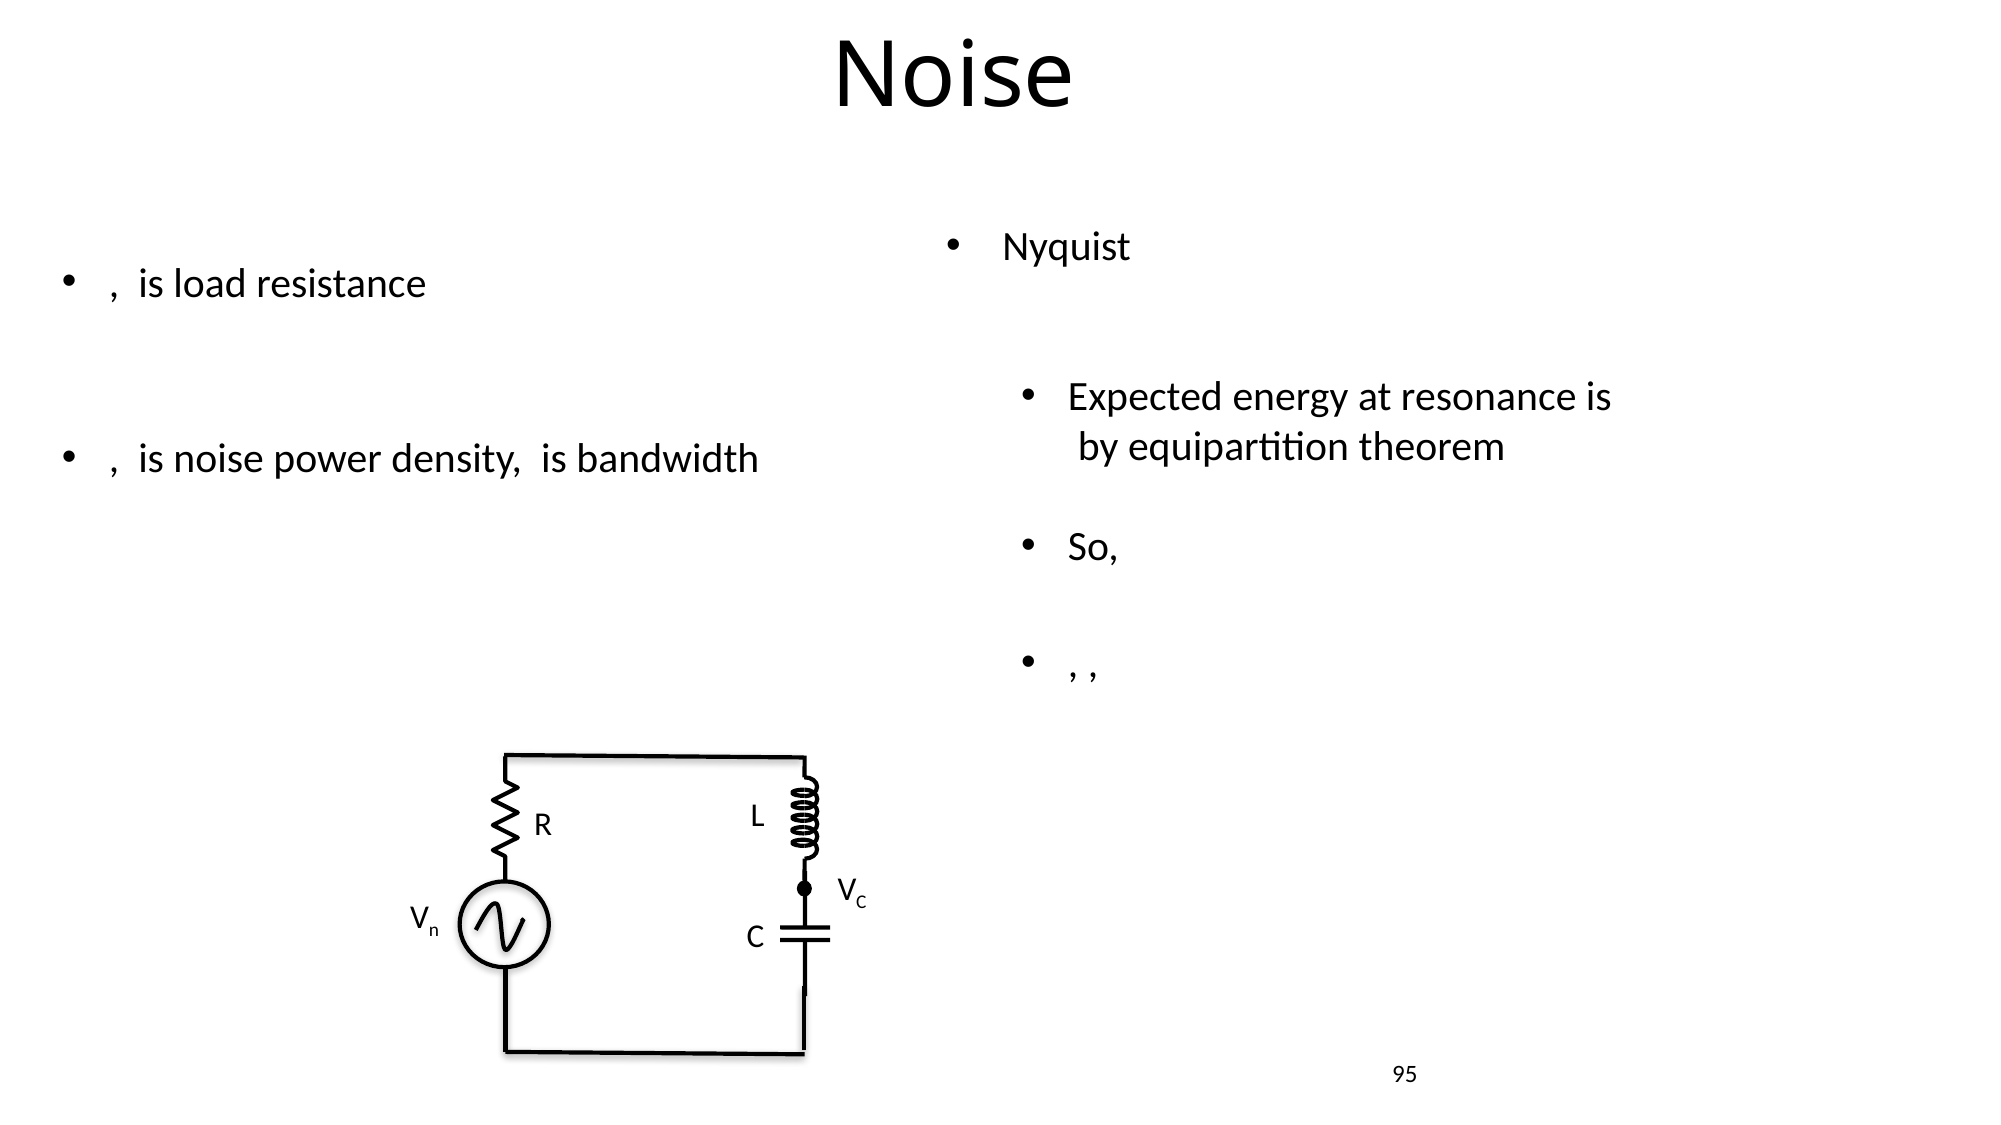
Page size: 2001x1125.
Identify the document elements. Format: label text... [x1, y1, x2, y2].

slide_number 95 [1074, 738, 1425, 1125]
text_box Noise [54, 14, 1853, 125]
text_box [402, 755, 891, 1055]
